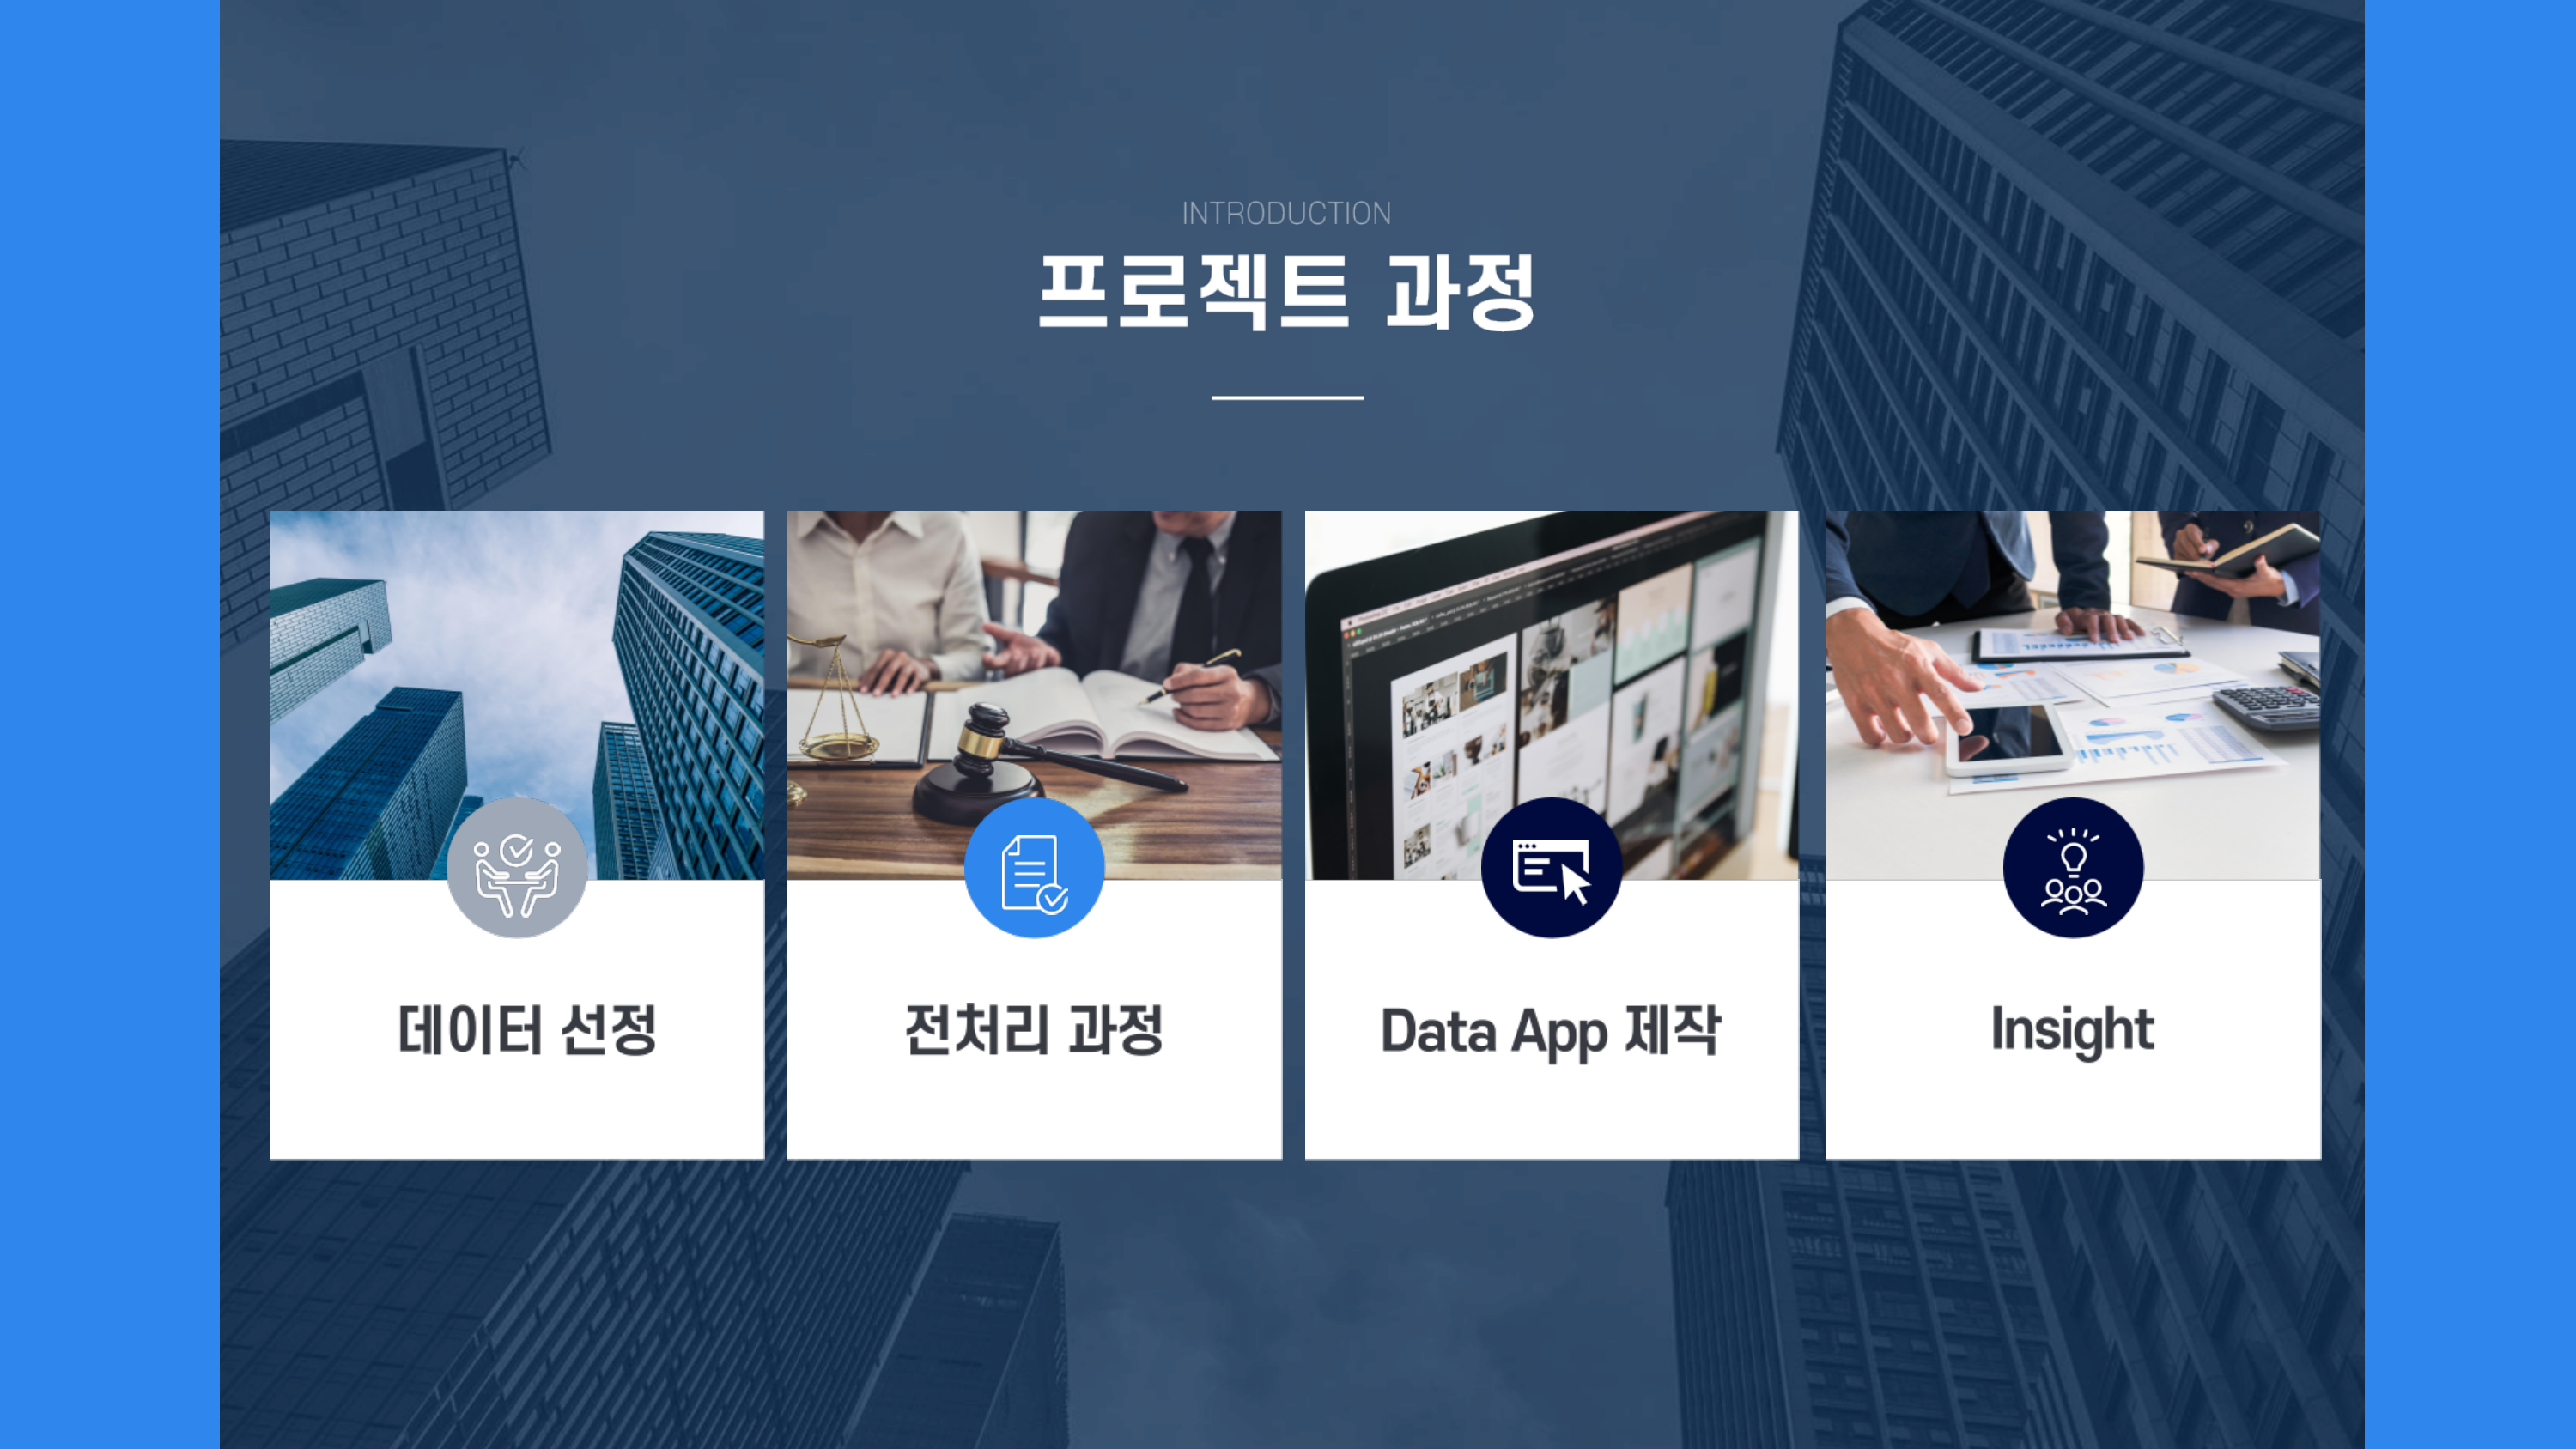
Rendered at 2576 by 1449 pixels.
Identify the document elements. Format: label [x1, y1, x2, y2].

text_box [963, 797, 1107, 940]
text_box [2041, 828, 2107, 915]
text_box [270, 511, 765, 1161]
text_box [447, 797, 589, 940]
picture [696, 188, 1572, 371]
picture [851, 985, 1189, 1082]
text_box [1002, 835, 1068, 915]
text_box [220, 0, 2366, 1449]
text_box [1304, 511, 1801, 1161]
text_box [1481, 797, 1624, 940]
text_box [474, 834, 561, 918]
text_box [1513, 839, 1592, 906]
picture [283, 985, 682, 1082]
text_box [1212, 391, 1364, 407]
text_box [2002, 797, 2146, 940]
text_box [1826, 511, 2322, 1161]
picture [1369, 985, 1749, 1090]
picture [1890, 982, 2182, 1088]
text_box [787, 511, 1283, 1161]
